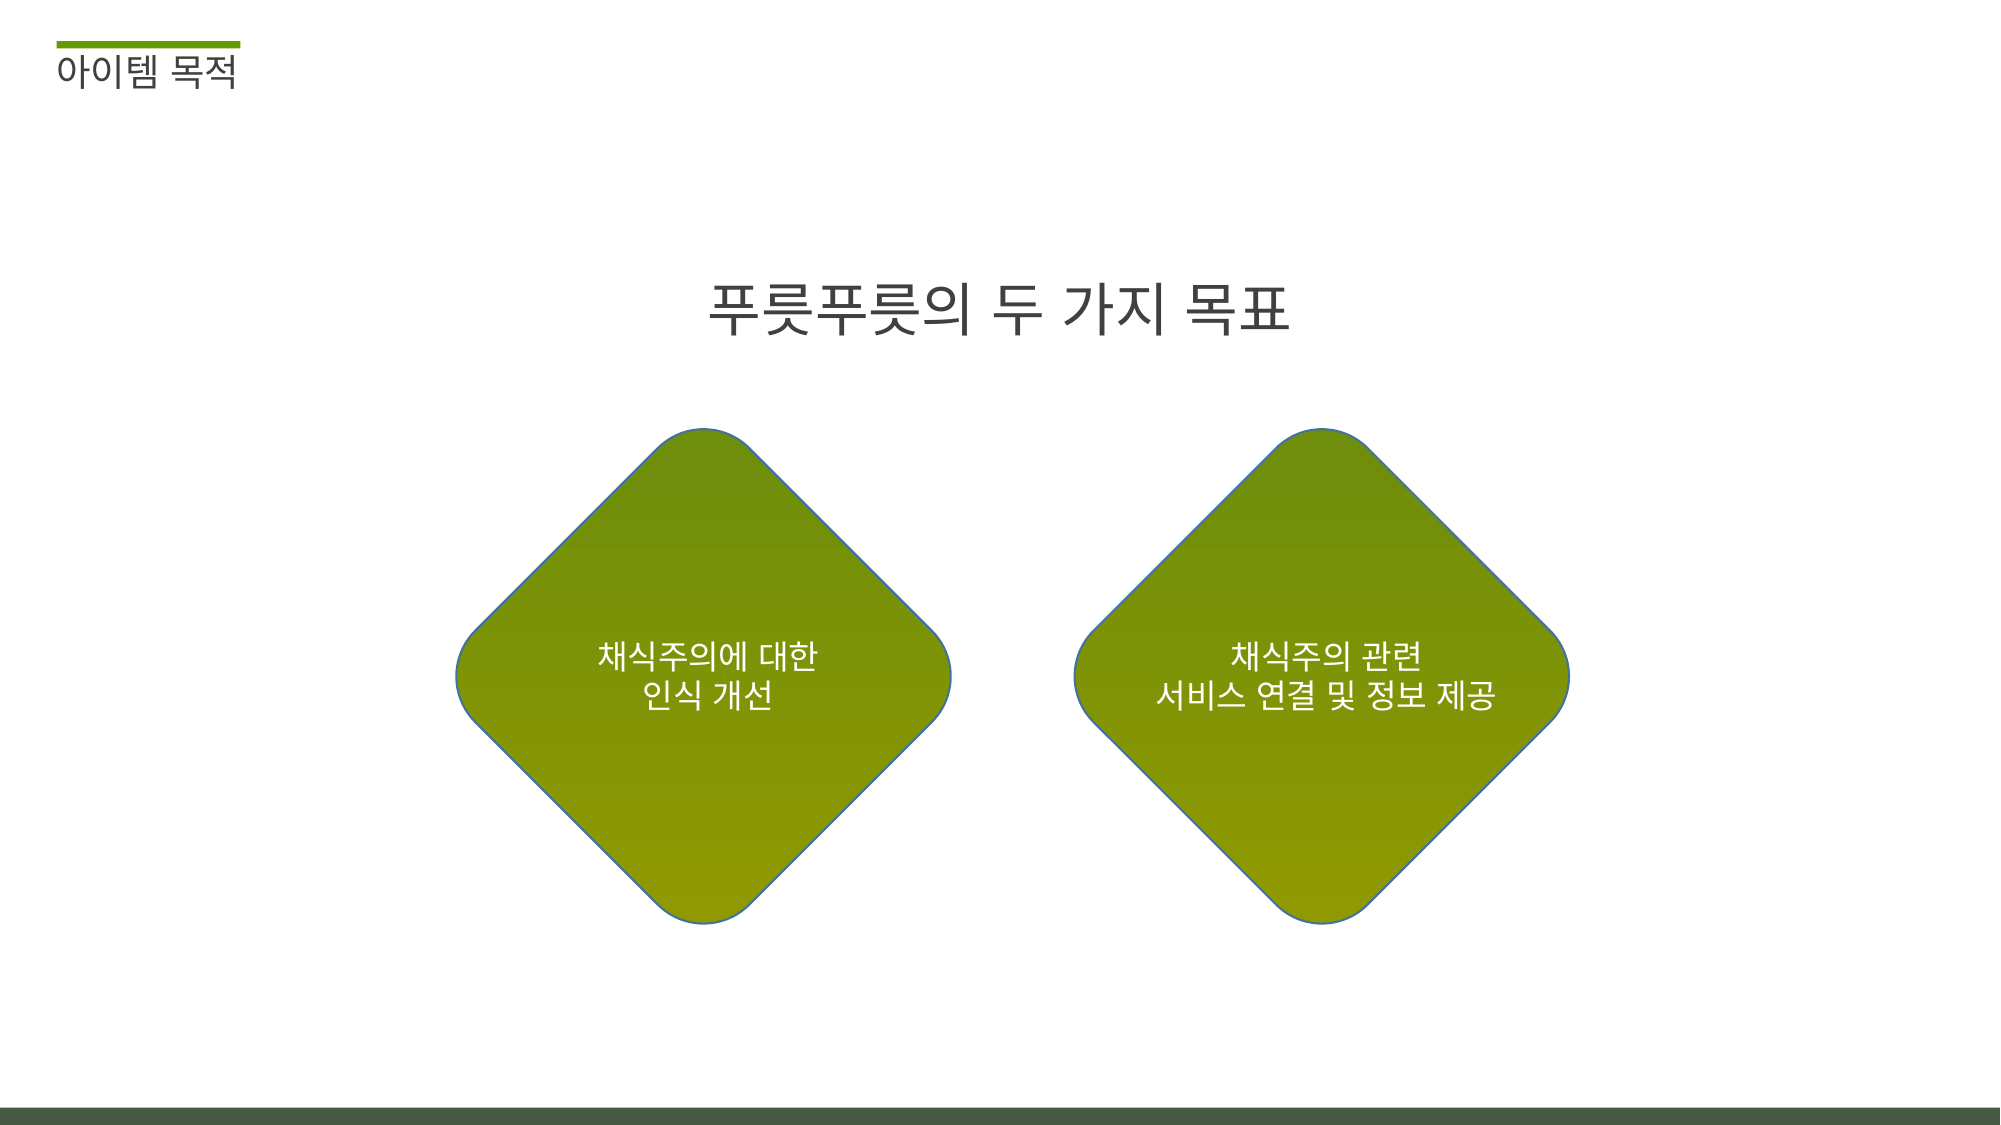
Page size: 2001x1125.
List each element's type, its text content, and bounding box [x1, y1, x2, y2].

text_box 아이템 목적 [41, 41, 255, 102]
text_box [56, 40, 242, 50]
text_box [509, 482, 898, 871]
text_box [0, 1107, 2000, 1125]
text_box 푸릇푸릇의 두 가지 목표 [693, 266, 1307, 351]
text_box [1127, 482, 1521, 871]
